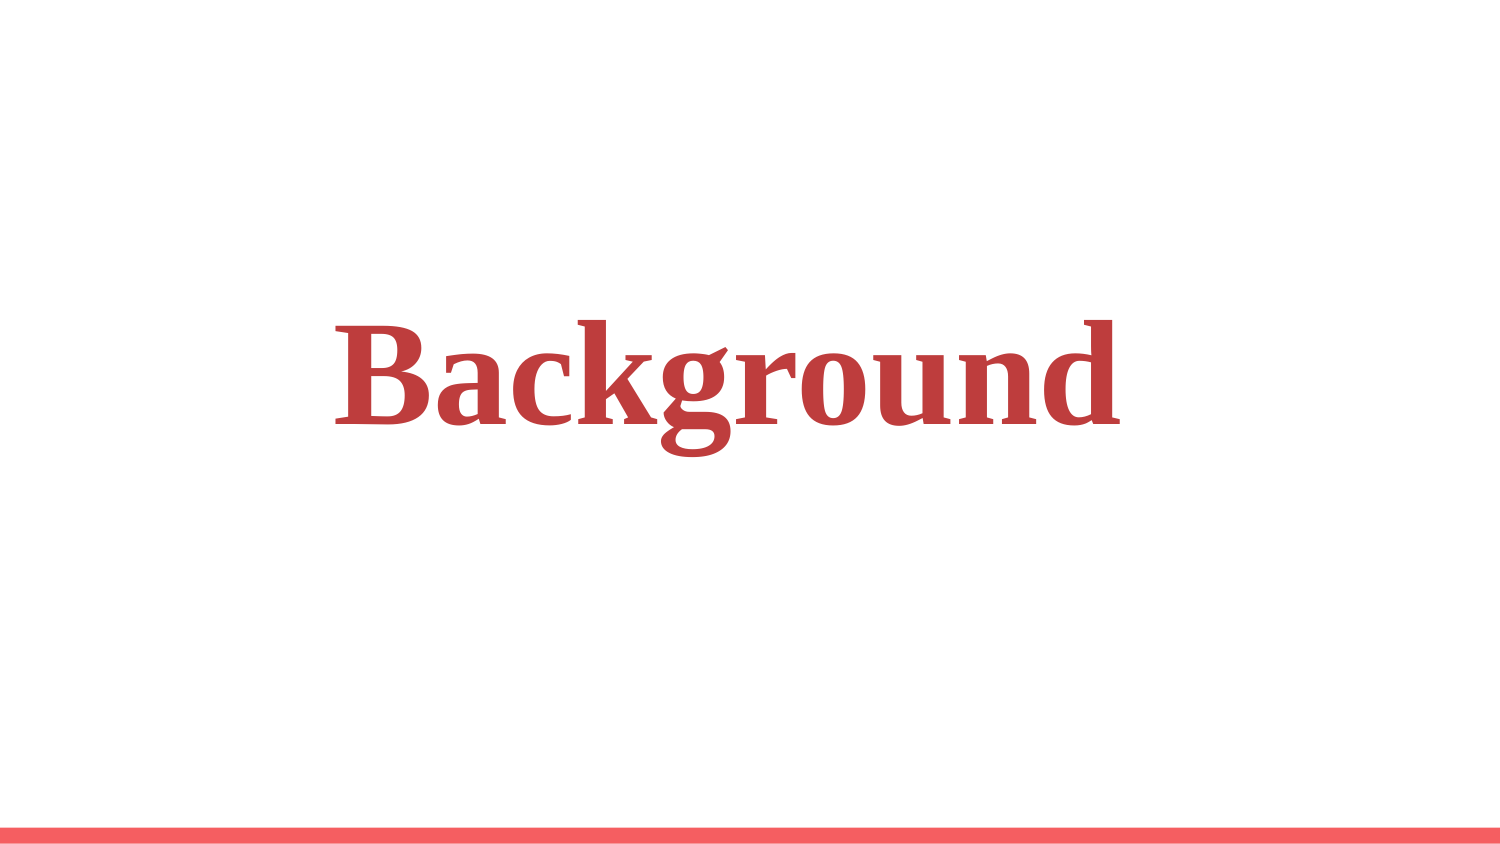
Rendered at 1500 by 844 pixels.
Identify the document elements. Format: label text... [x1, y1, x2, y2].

title Background [318, 259, 1200, 681]
